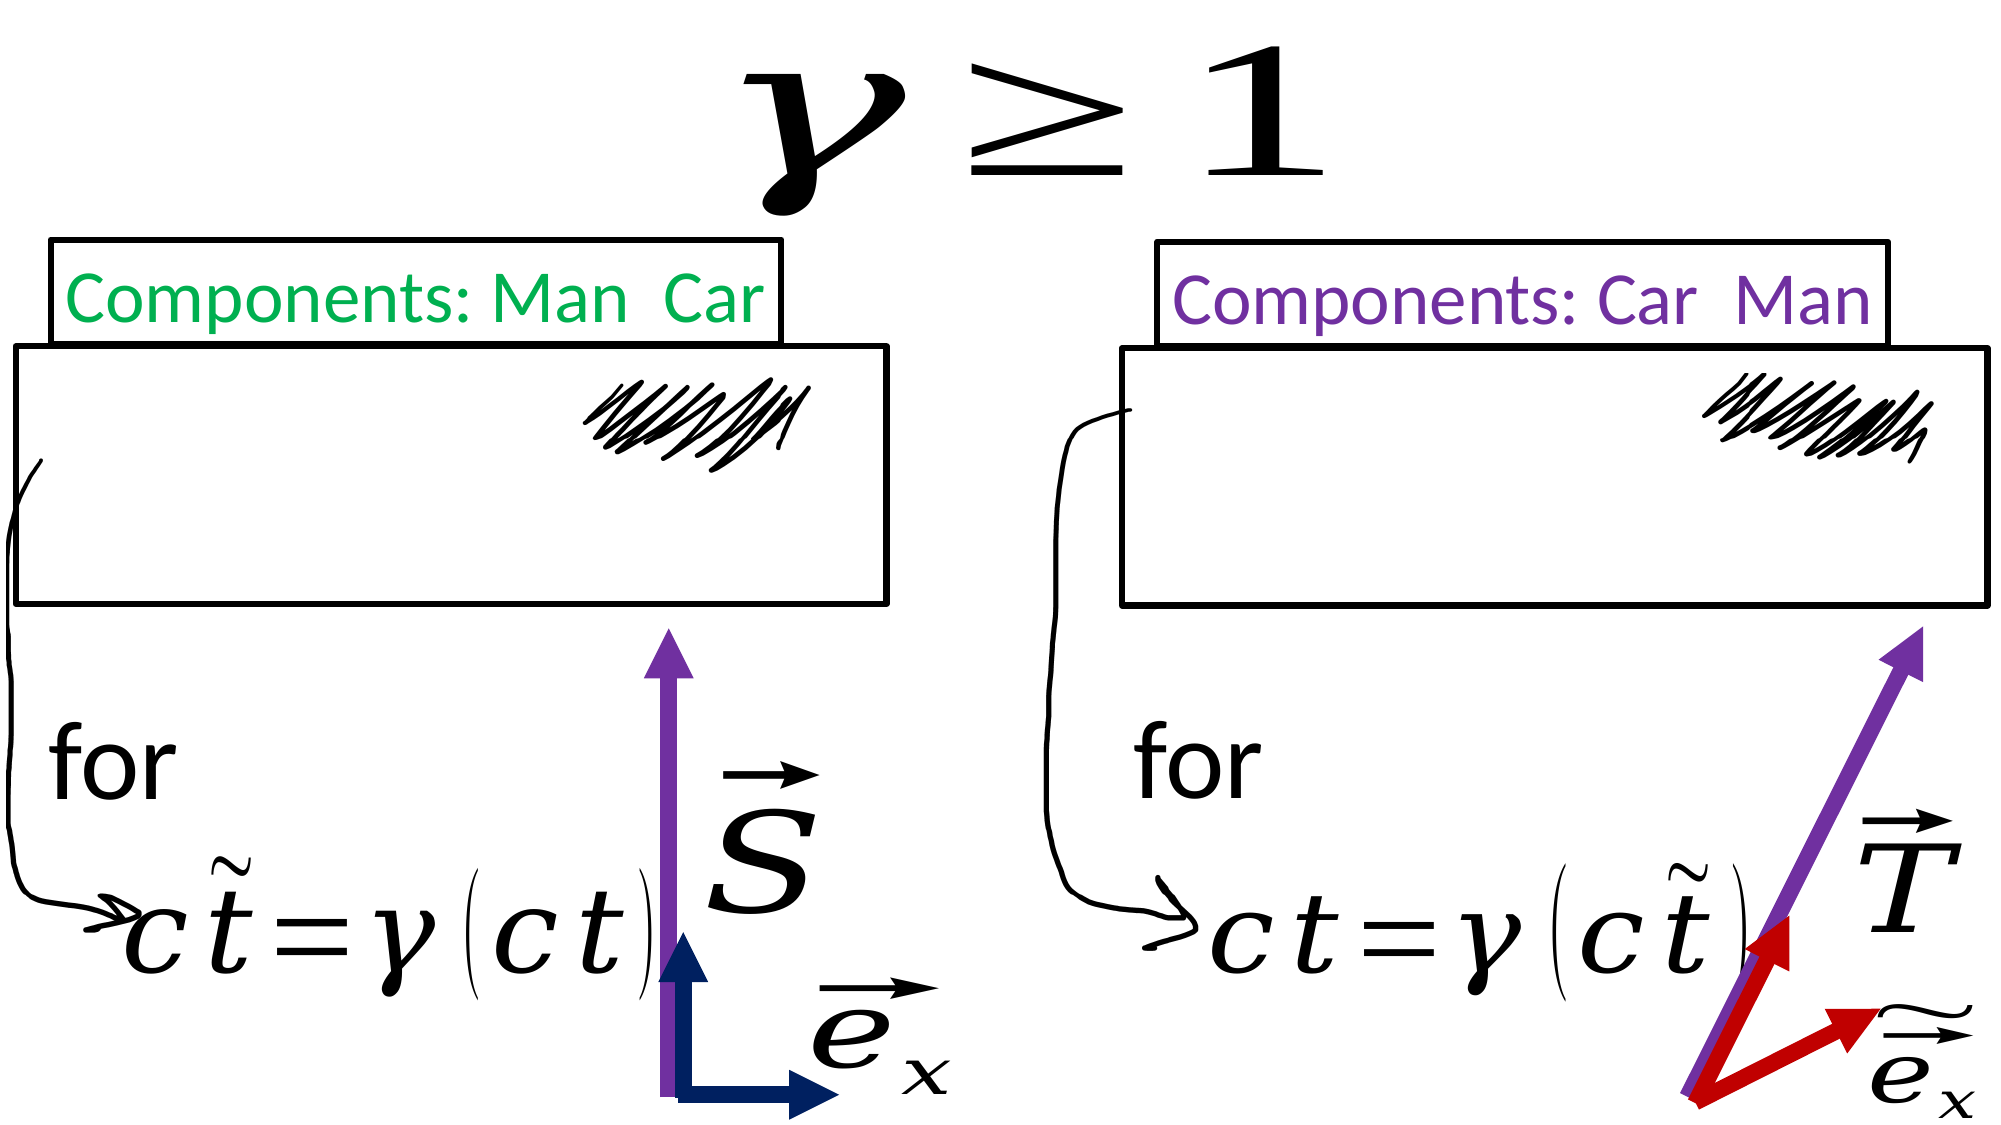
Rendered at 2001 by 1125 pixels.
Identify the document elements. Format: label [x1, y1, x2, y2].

picture [6, 373, 1943, 960]
text_box [1695, 915, 1991, 1125]
text_box [1122, 241, 1988, 606]
text_box [1687, 626, 1972, 1097]
text_box [668, 628, 832, 1098]
text_box [677, 932, 958, 1110]
text_box [15, 239, 887, 604]
